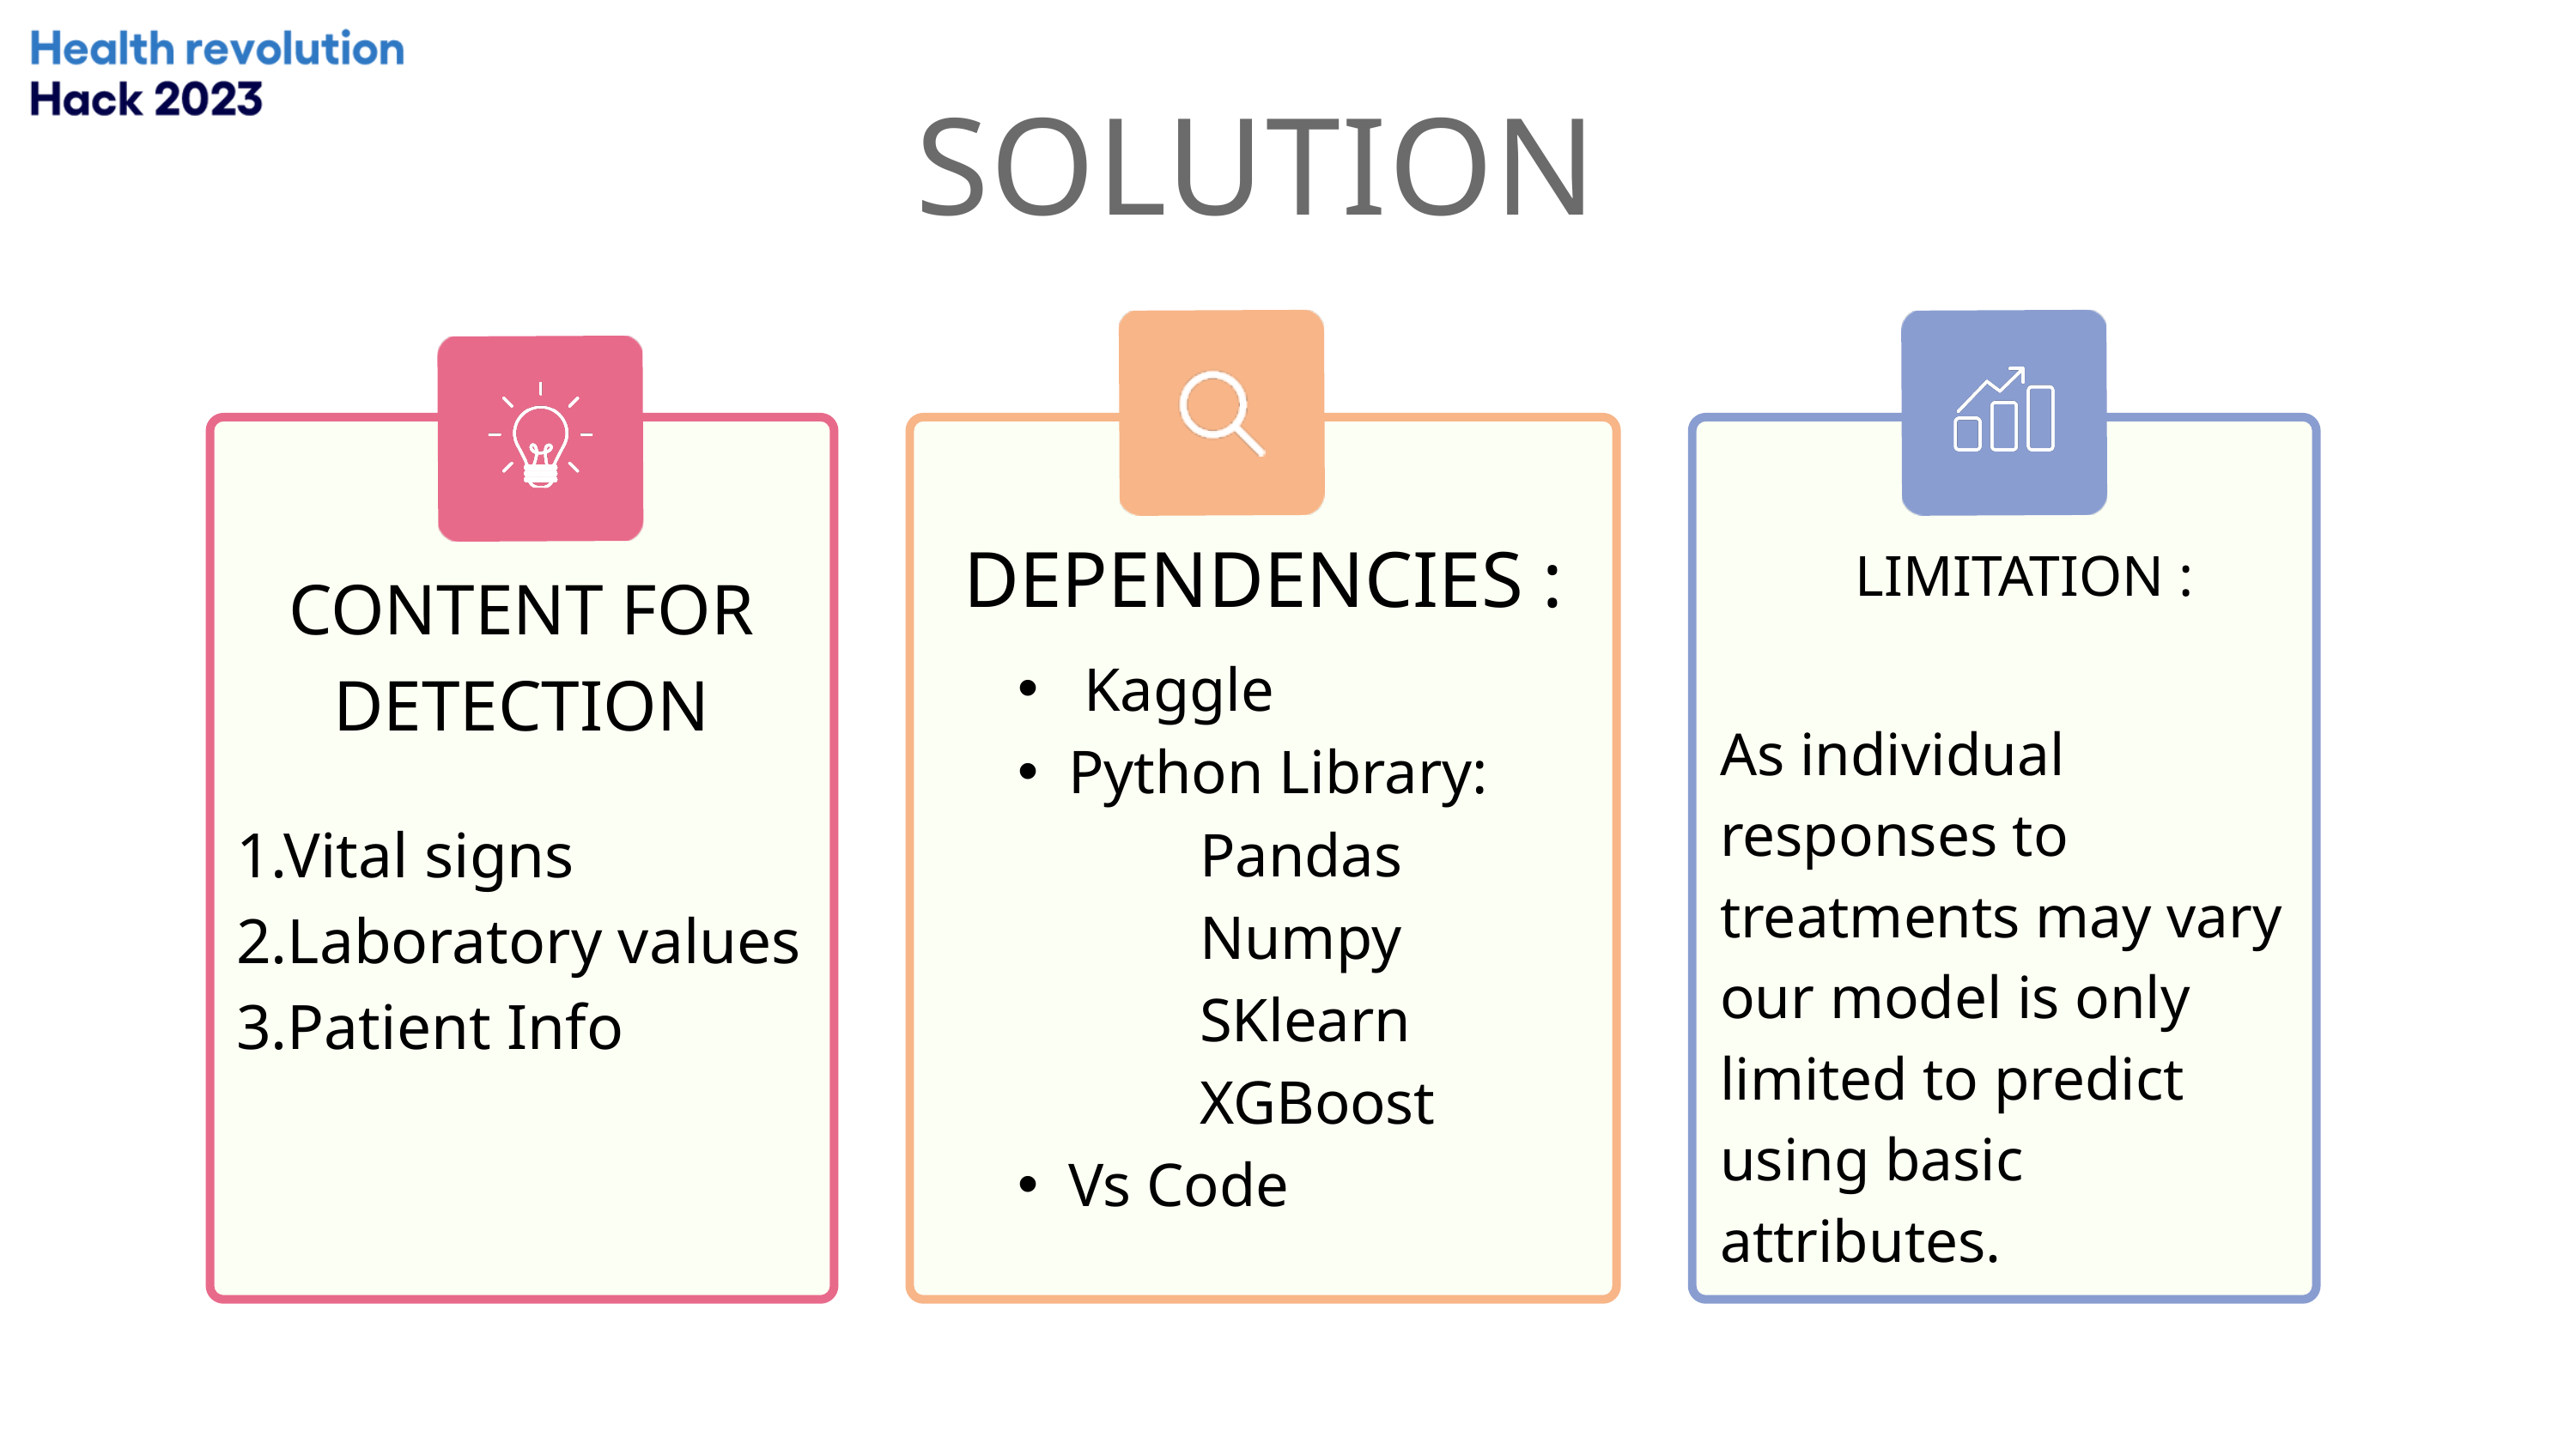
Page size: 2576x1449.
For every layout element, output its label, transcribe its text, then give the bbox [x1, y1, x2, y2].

text_box [0, 0, 473, 152]
text_box [1118, 309, 1325, 411]
text_box [437, 335, 643, 411]
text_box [1687, 309, 2321, 1330]
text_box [905, 412, 1621, 1304]
text_box SOLUTION [160, 54, 2354, 242]
text_box [1177, 368, 1266, 411]
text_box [205, 412, 839, 1304]
text_box [489, 381, 594, 411]
